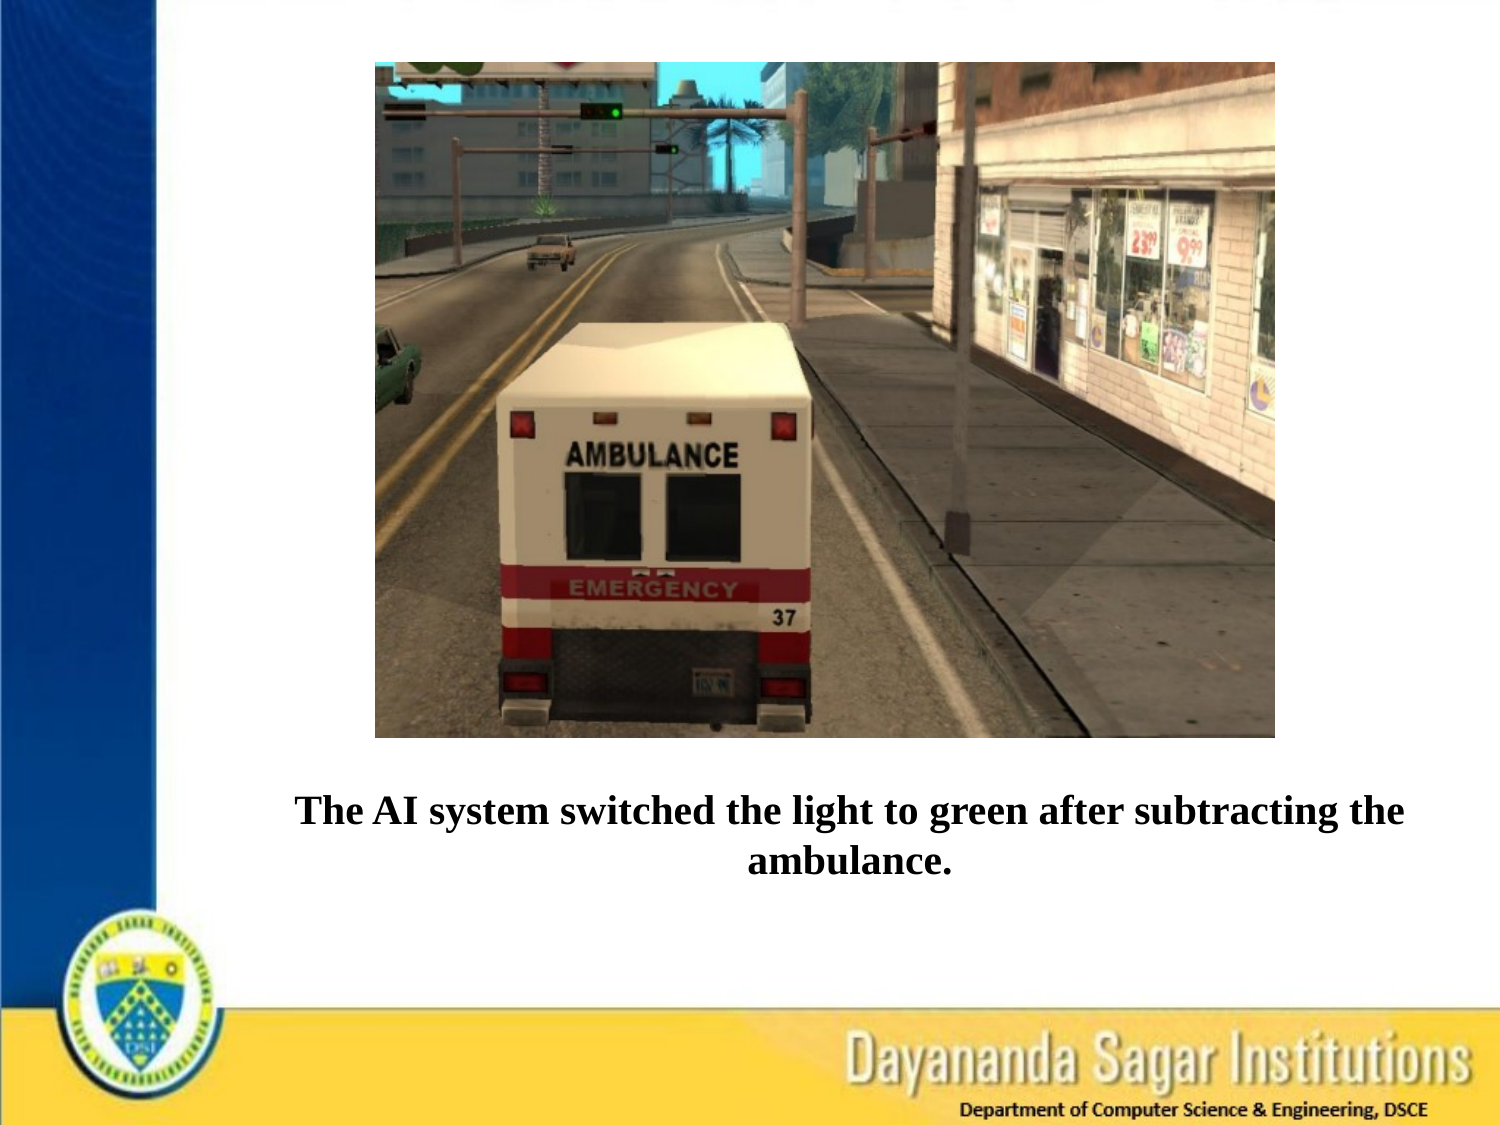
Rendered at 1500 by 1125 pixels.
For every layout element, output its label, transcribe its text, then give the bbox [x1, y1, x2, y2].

picture [0, 0, 1500, 1125]
text_box The AI system switched the light to green after subtracting the ambulance. [187, 774, 1500, 890]
